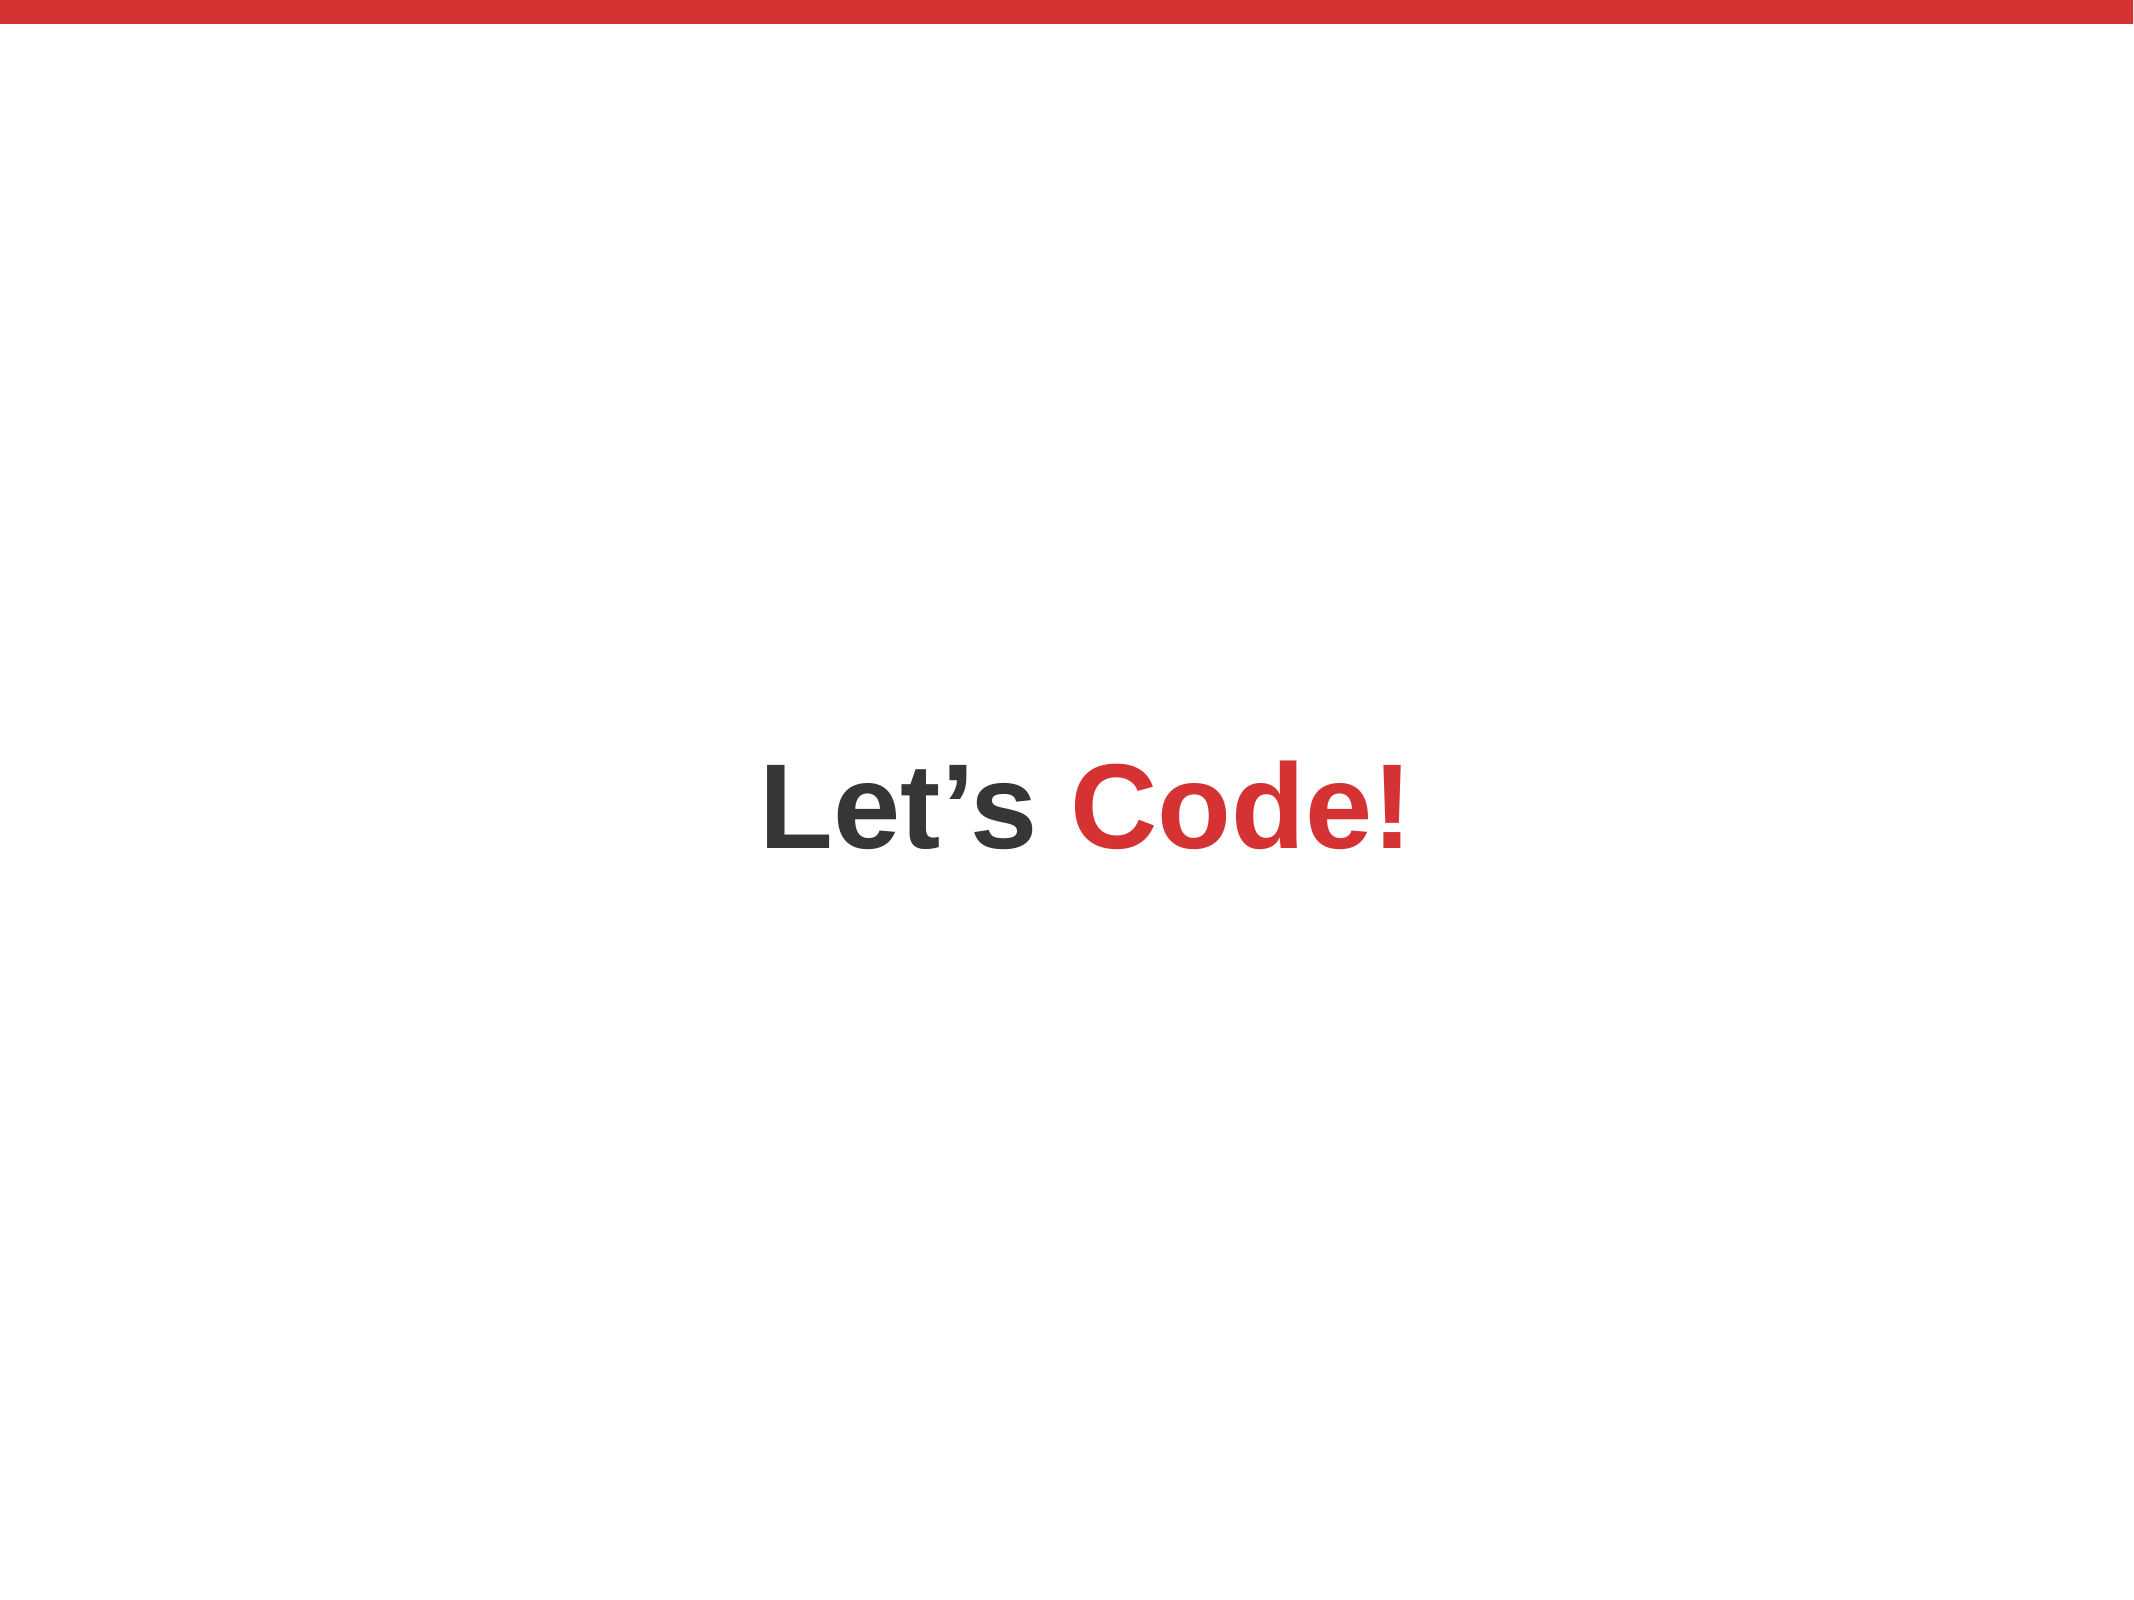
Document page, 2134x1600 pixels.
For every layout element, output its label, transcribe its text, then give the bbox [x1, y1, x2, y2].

text_box Let’s Code! [753, 721, 1420, 879]
